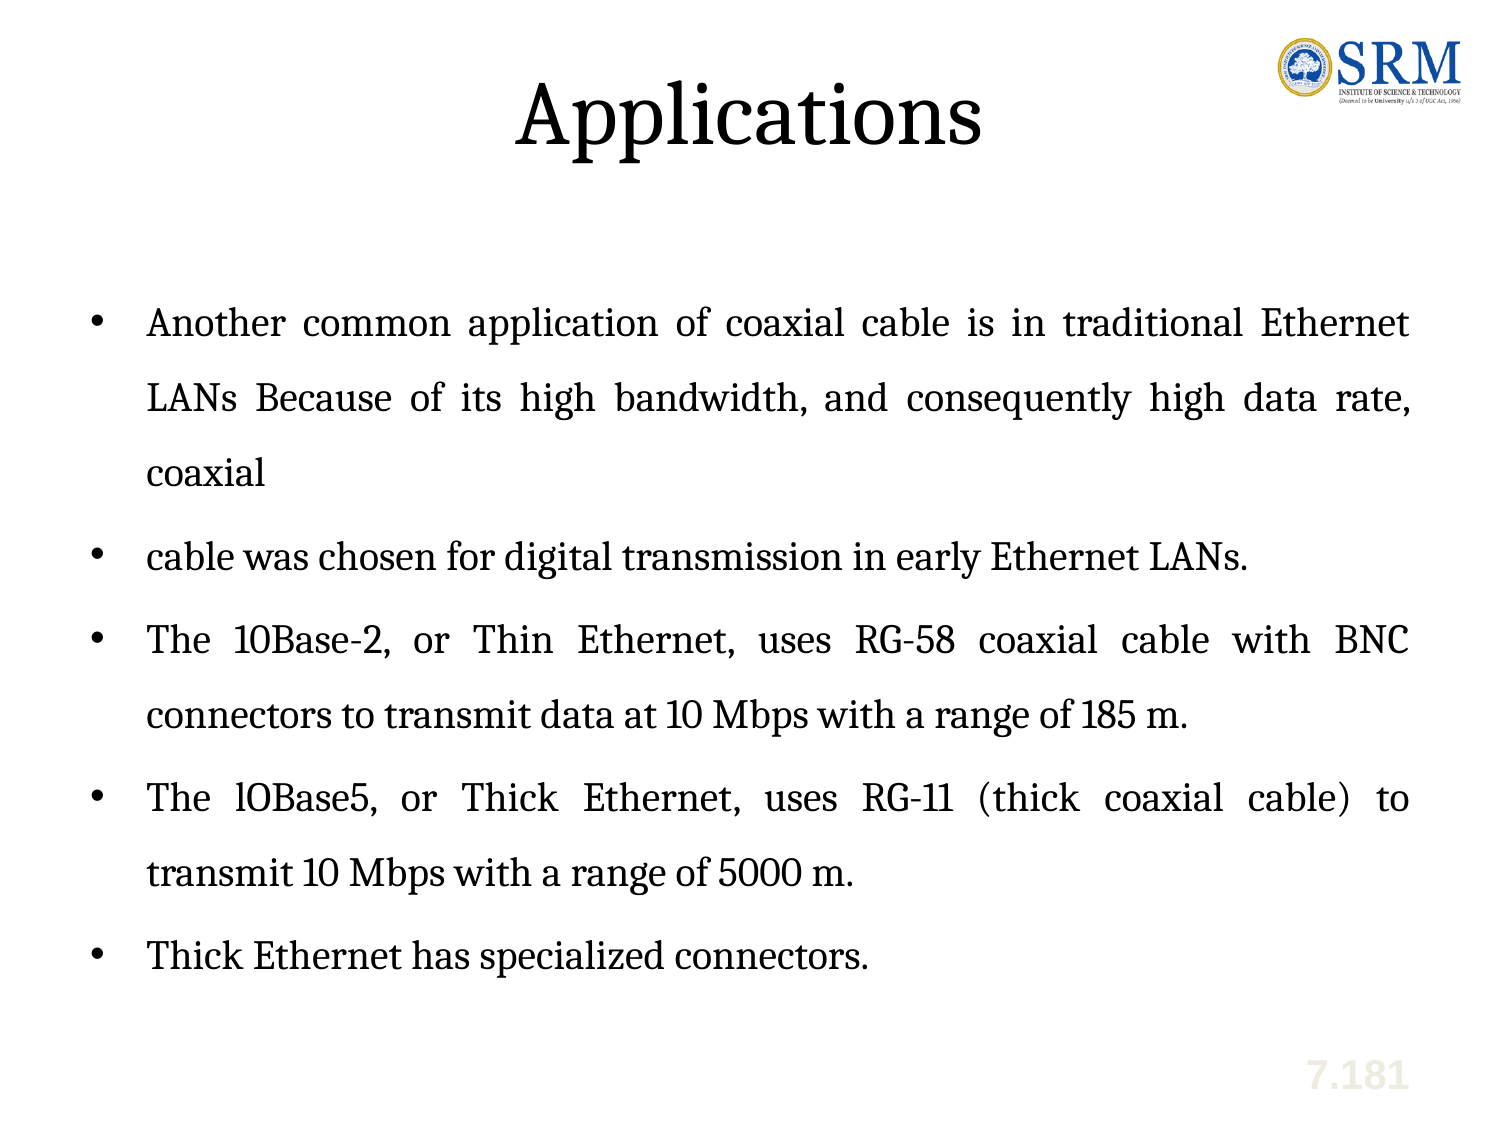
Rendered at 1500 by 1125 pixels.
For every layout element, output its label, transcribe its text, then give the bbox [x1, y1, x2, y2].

picture [1275, 25, 1466, 113]
title Applications [74, 44, 1426, 233]
slide_number 7.181 [1074, 1042, 1425, 1103]
list Another common application of coaxial cable is in traditional Ethernet LANs Because of its high bandwidth, and consequently high data rate, coaxial cable was chosen for digital transmission in early Ethernet LANs. The 10Base-2, or Thin Ethernet, uses RG-58 coaxial cable with BNC connectors to transmit data at 10 Mbps with a range of 185 m. The lOBase5, or Thick Ethernet, uses RG-11 (thick coaxial cable) to transmit 10 Mbps with a range of 5000 m. Thick Ethernet has specialized connectors. [74, 262, 1426, 1006]
